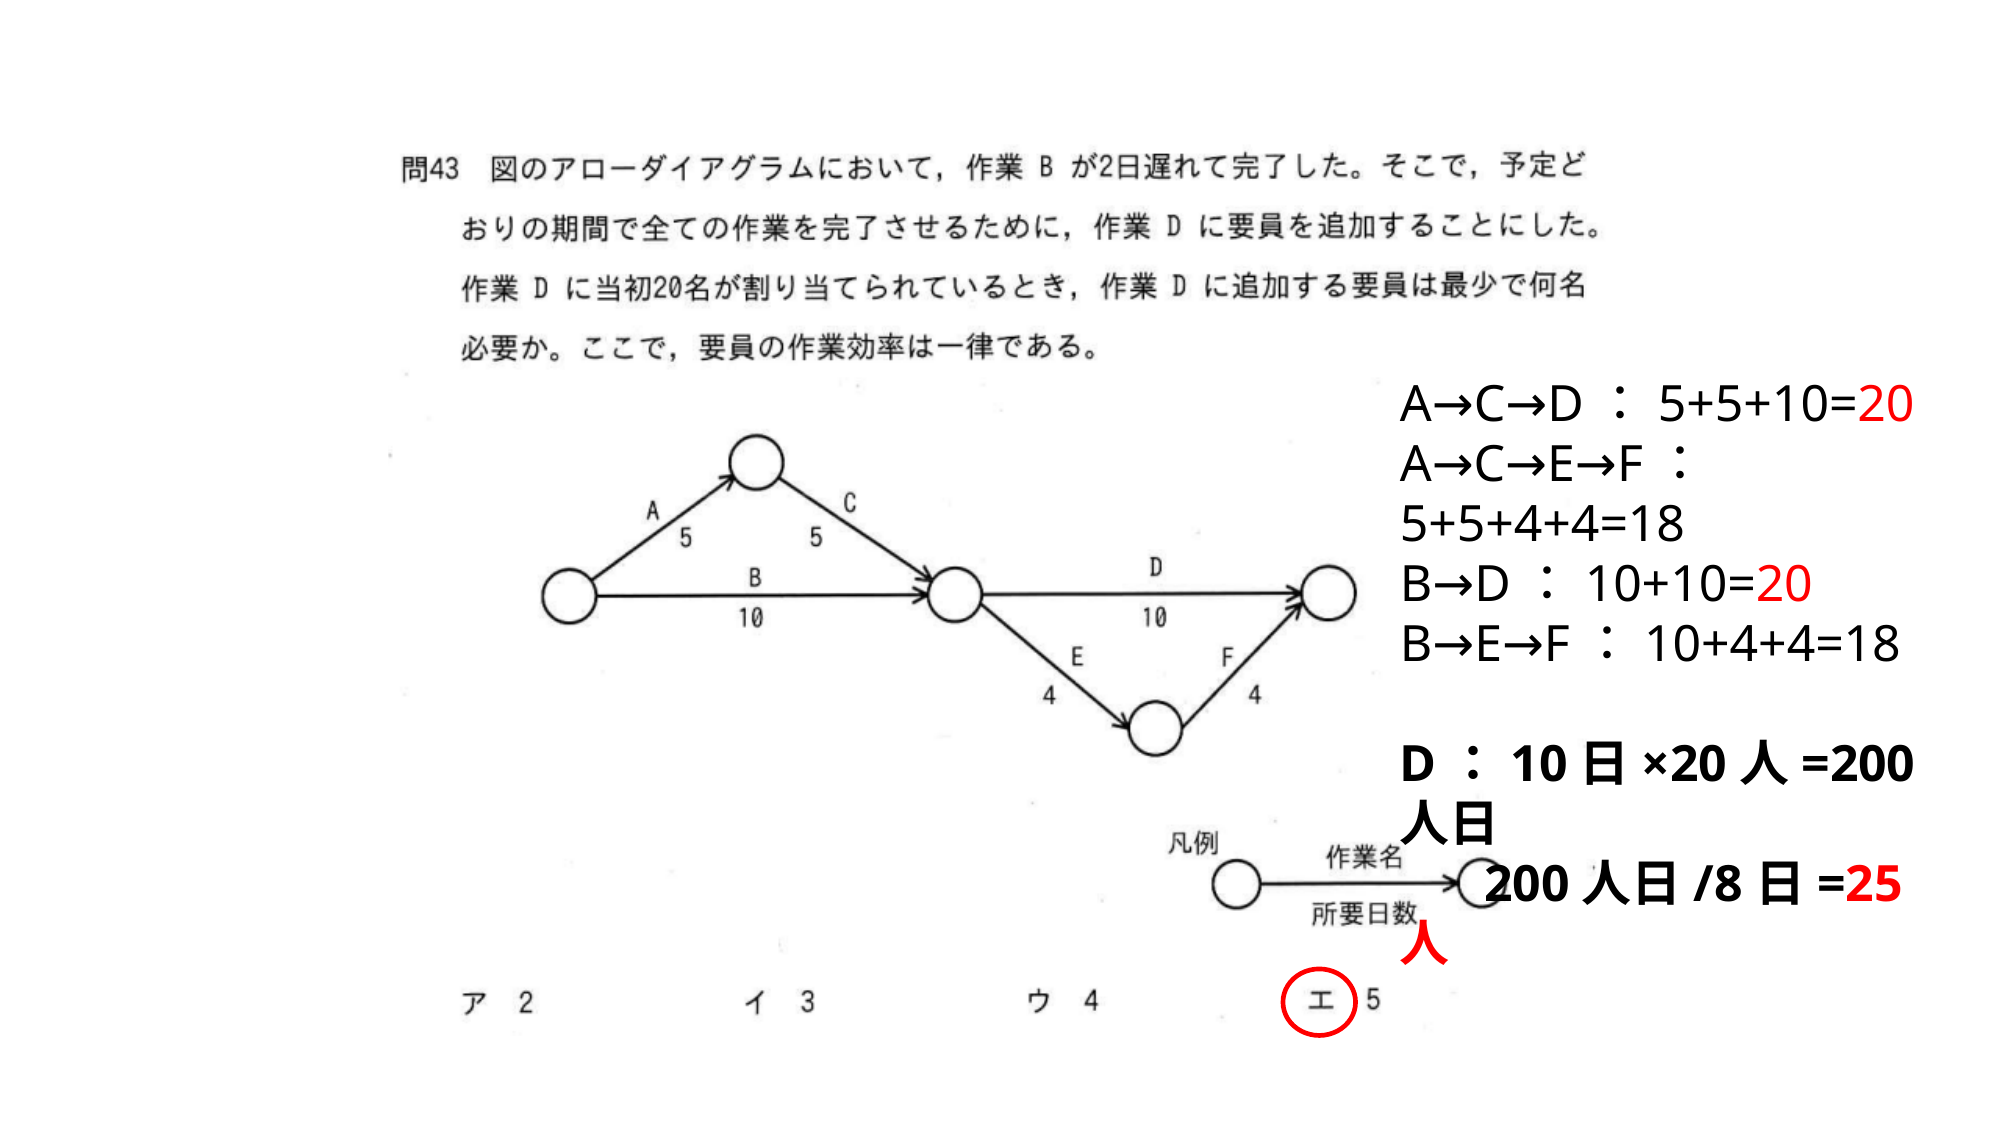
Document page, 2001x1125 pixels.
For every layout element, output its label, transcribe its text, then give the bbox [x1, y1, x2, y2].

picture [388, 129, 1612, 1036]
text_box A→C→D：5+5+10=20 A→C→E→F：5+5+4+4=18 B→D：10+10=20 B→E→F：10+4+4=18 D：10日×20人=200人日 200人日/8日=25人 [1612, 364, 1963, 980]
